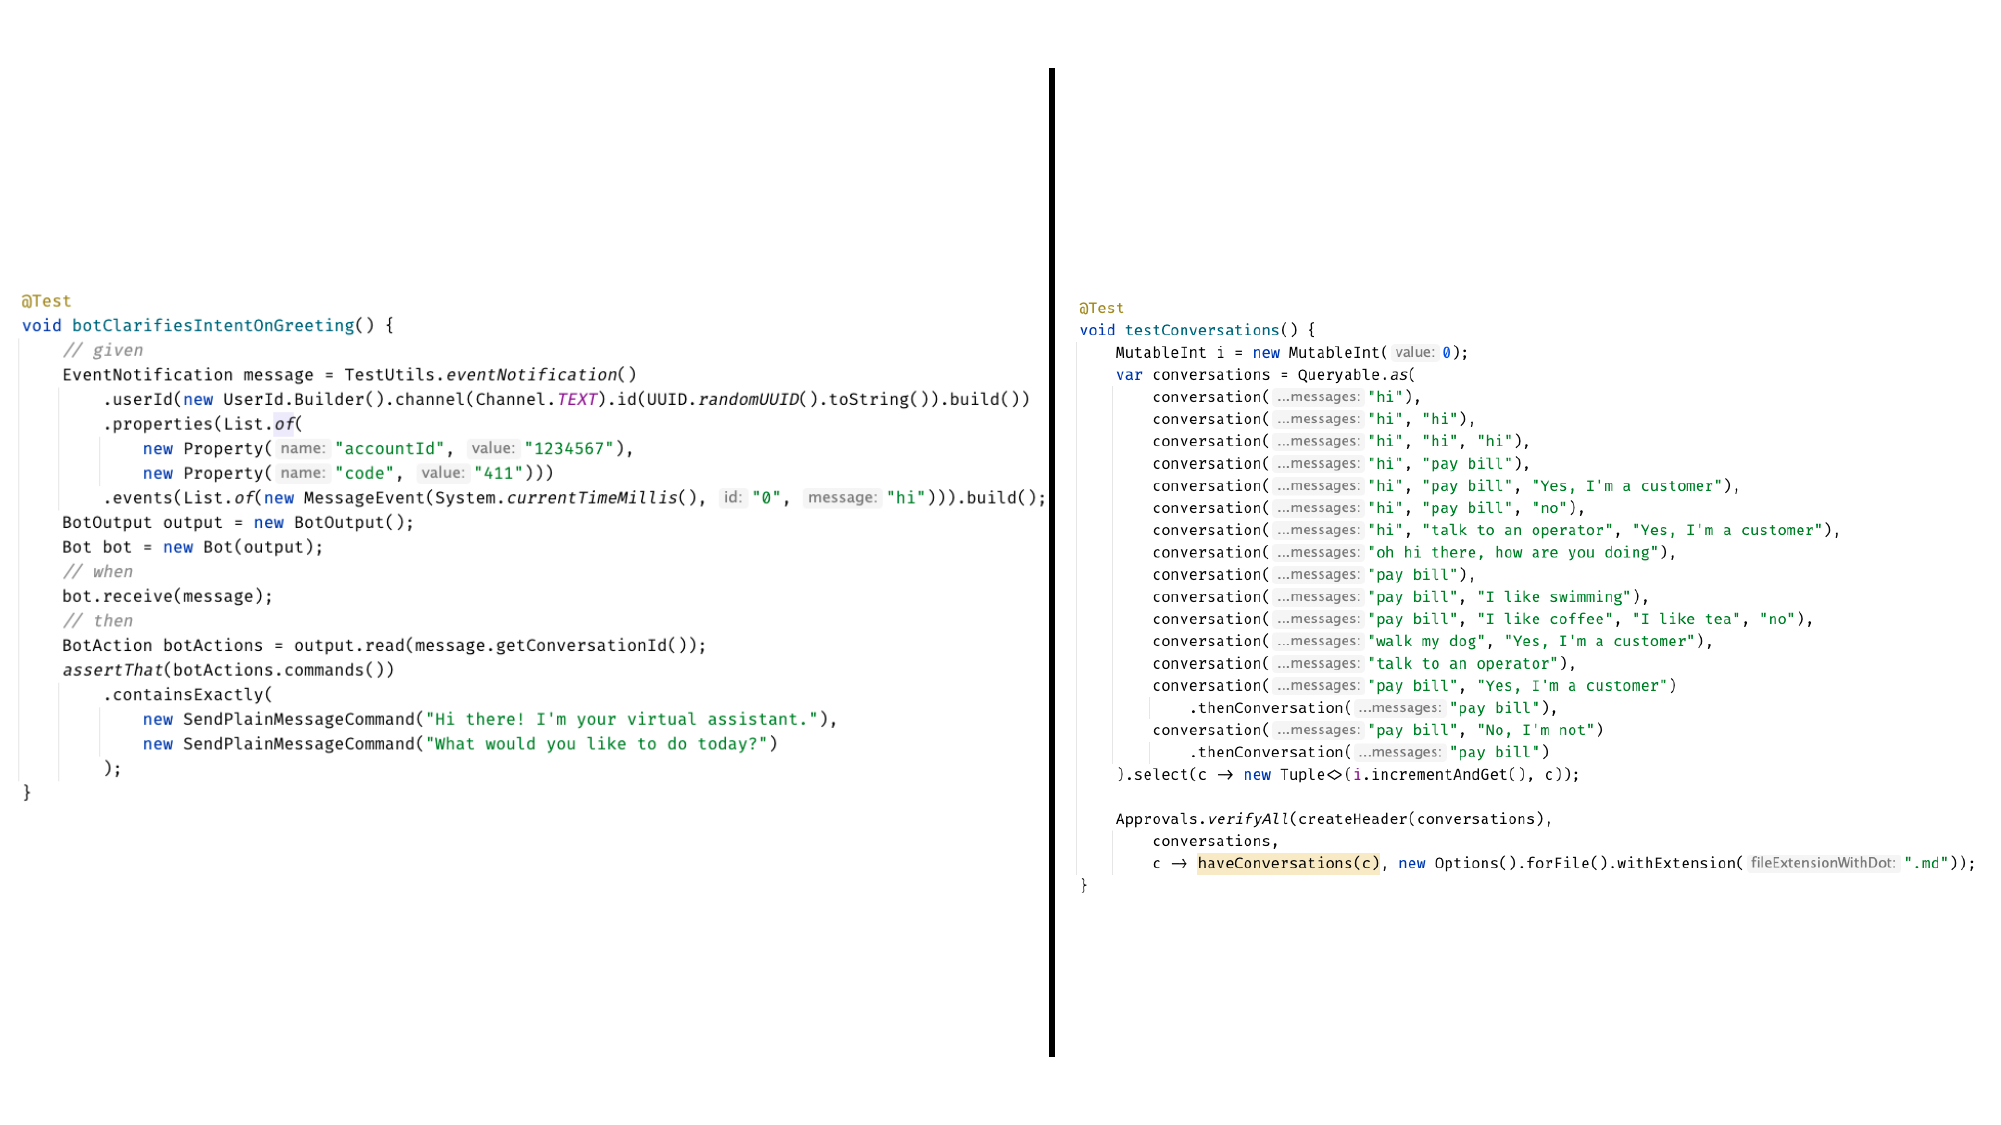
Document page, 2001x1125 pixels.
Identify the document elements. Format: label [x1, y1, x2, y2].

picture [8, 282, 1052, 813]
picture [1053, 282, 1062, 813]
picture [1071, 297, 1988, 906]
